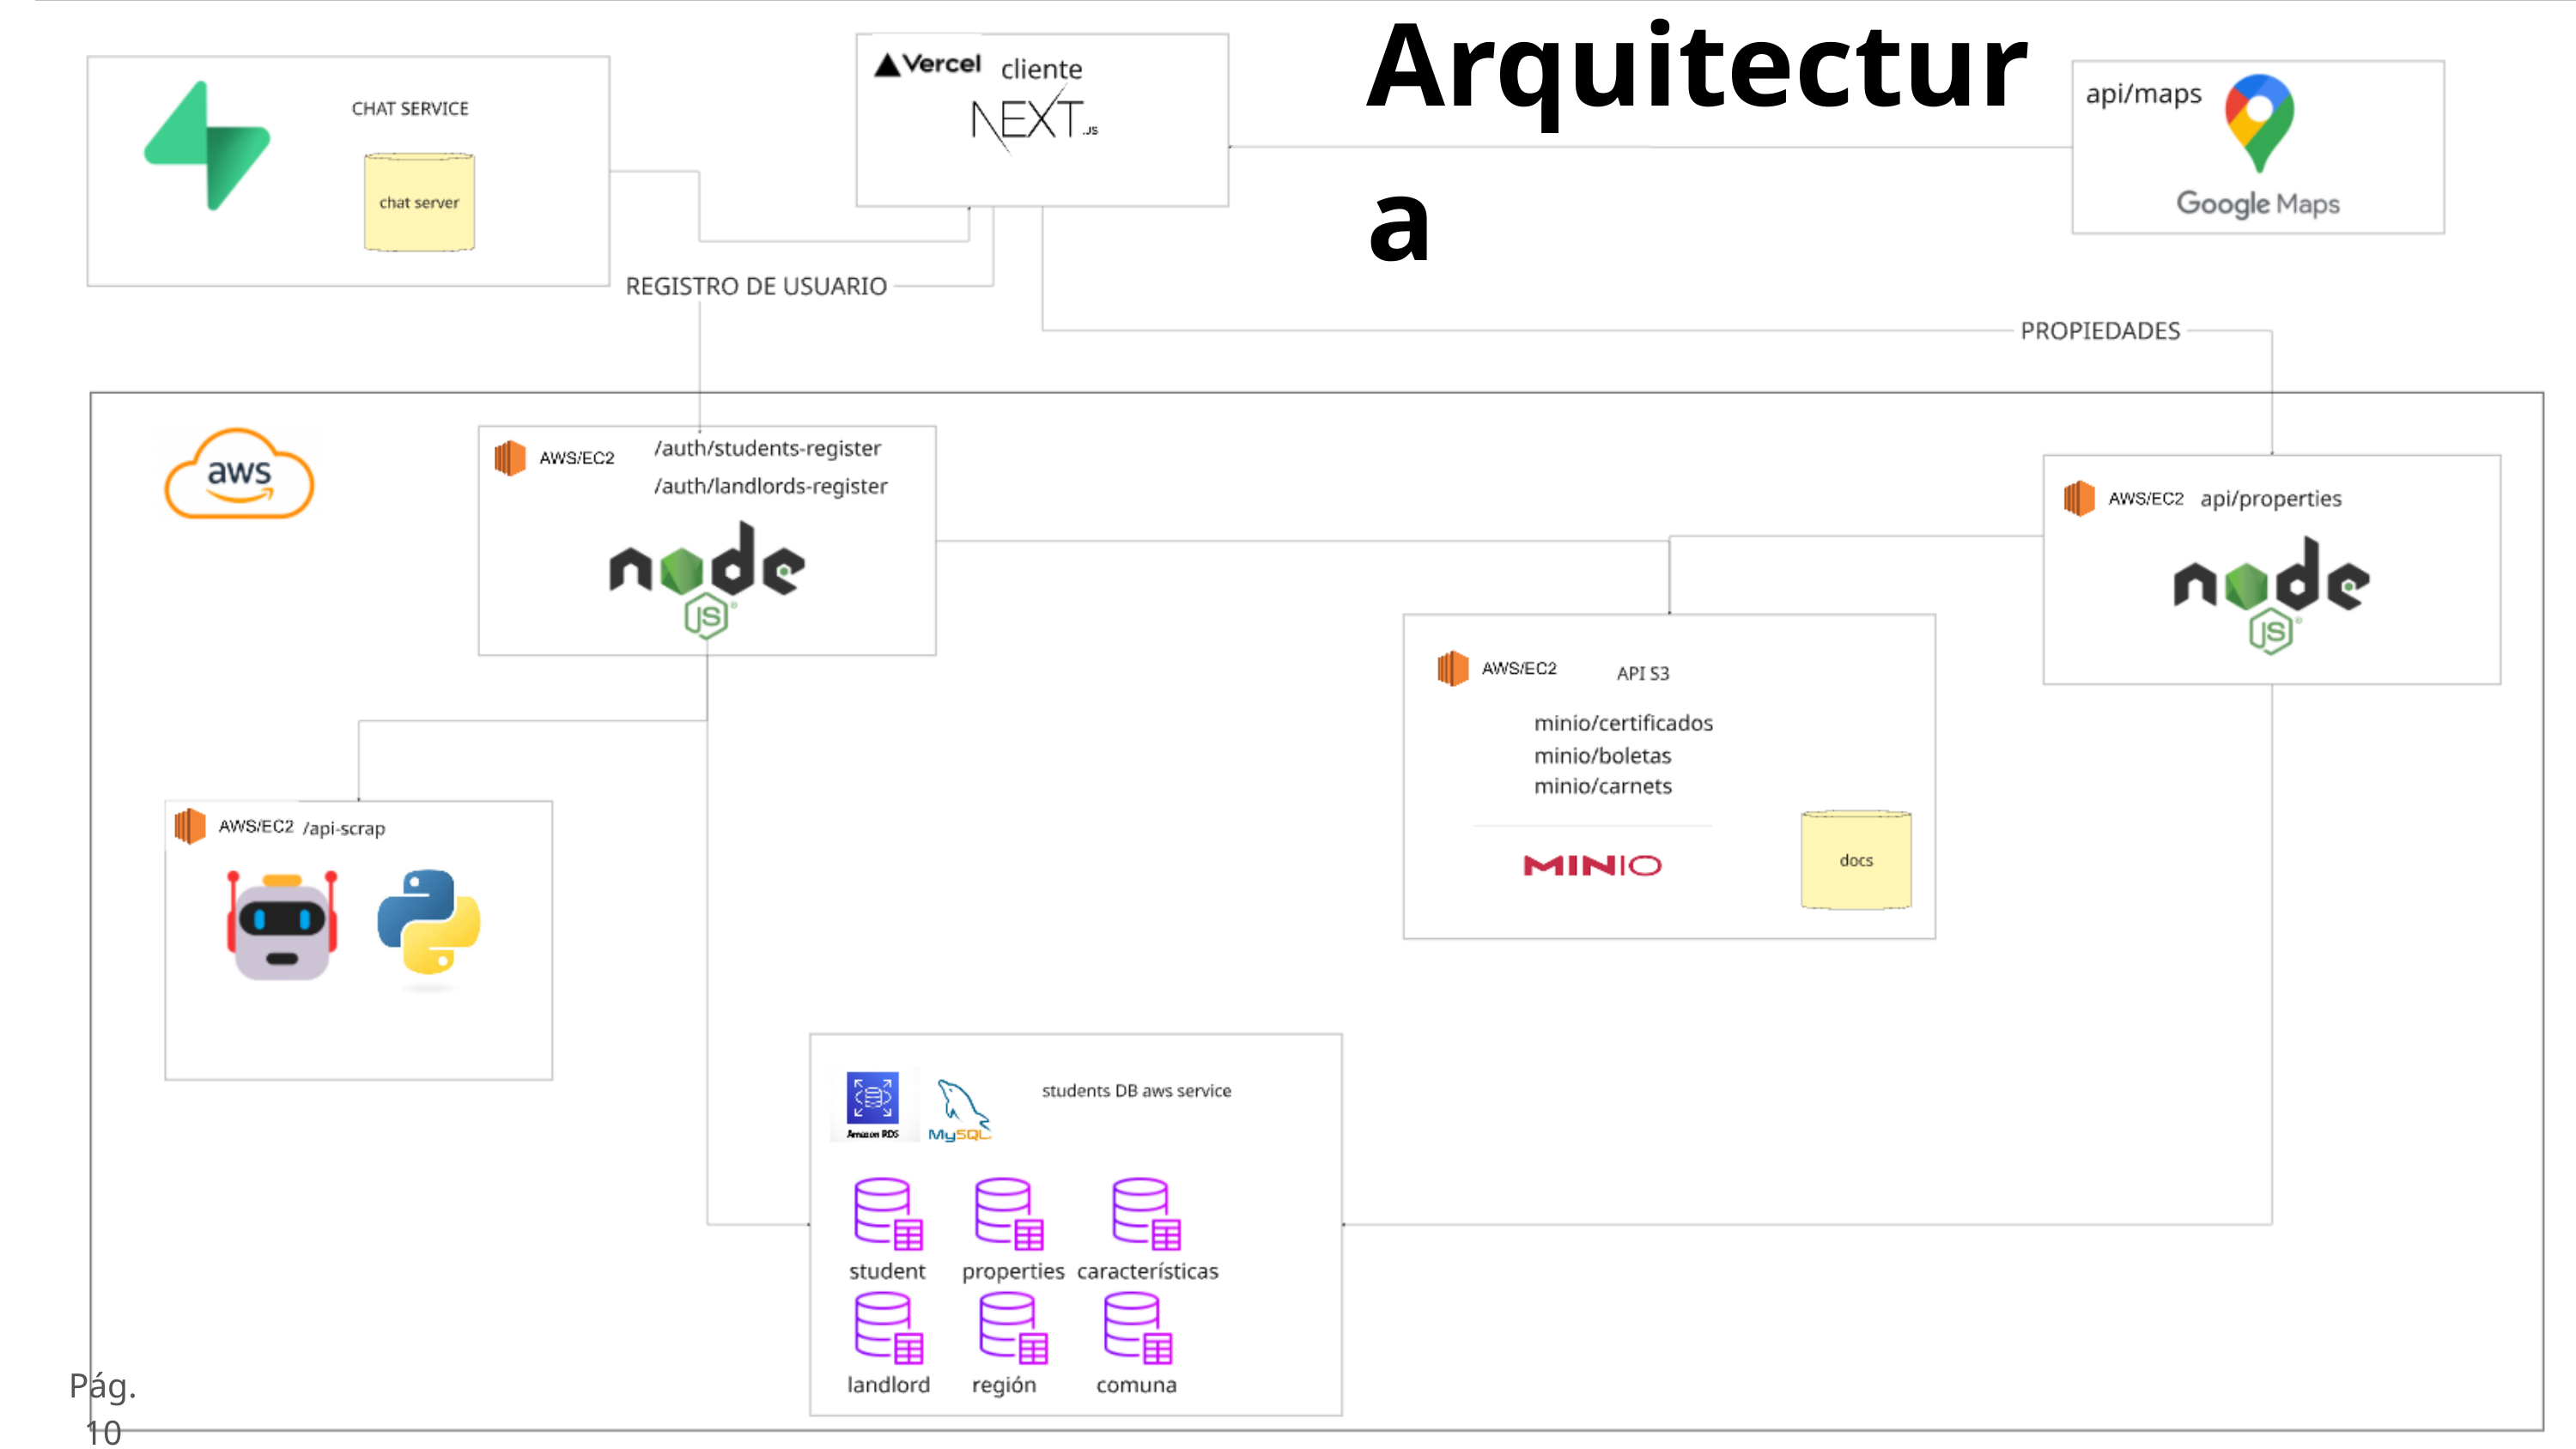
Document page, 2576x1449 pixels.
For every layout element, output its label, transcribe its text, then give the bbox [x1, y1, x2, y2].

text_box [35, 0, 2576, 1449]
text_box Pág. 10 [46, 1358, 160, 1449]
text_box Arquitectura [1366, 0, 2033, 283]
